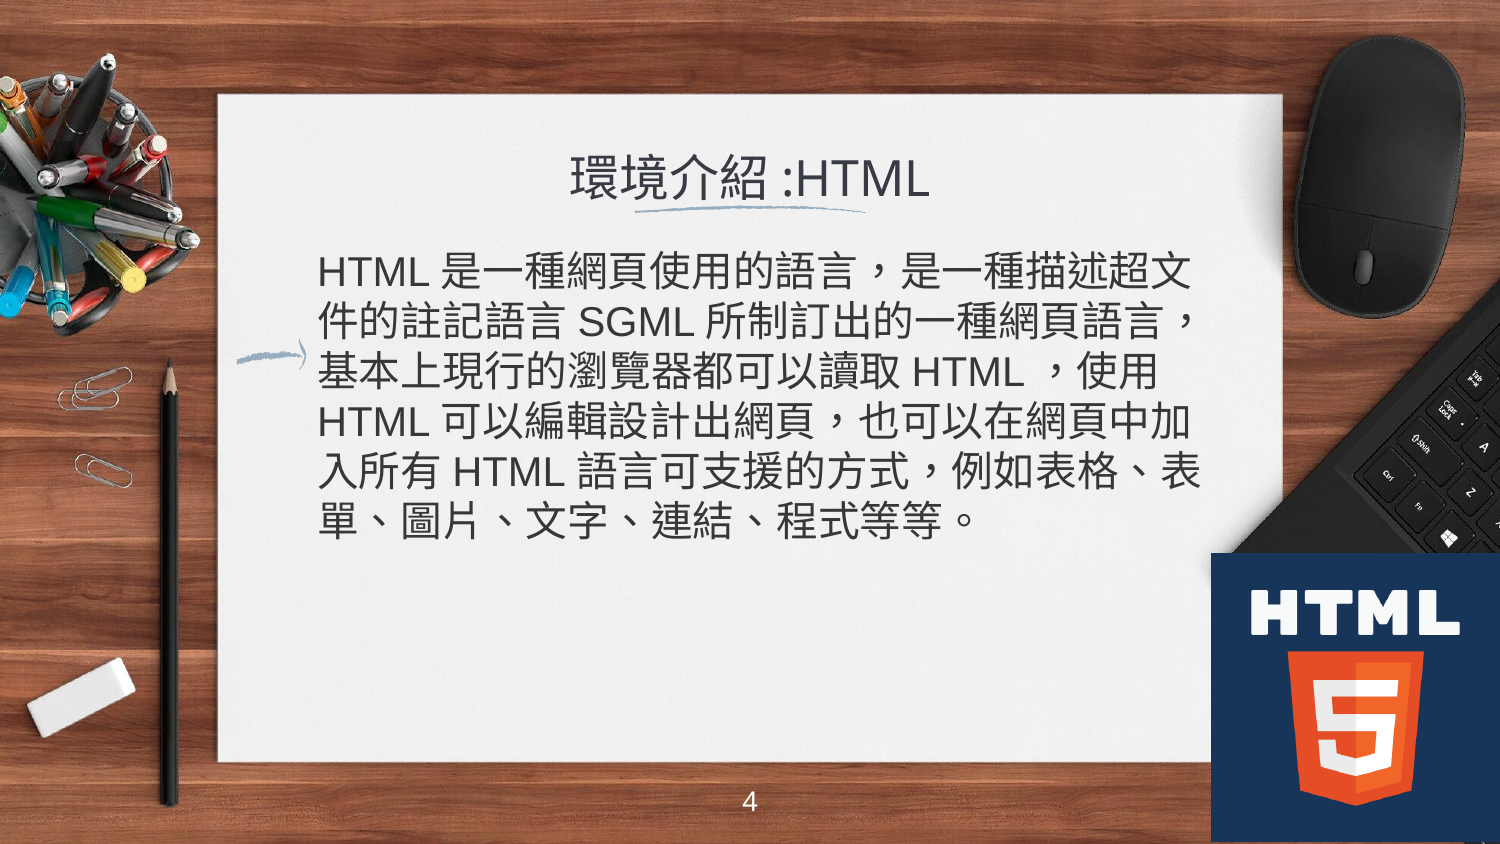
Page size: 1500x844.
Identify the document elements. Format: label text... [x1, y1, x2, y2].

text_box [236, 338, 307, 371]
slide_number 4 [705, 762, 795, 844]
picture [0, 0, 1500, 844]
title 環境介紹:HTML [267, 132, 1233, 207]
text_box HTML是一種網頁使用的語言，是一種描述超文件的註記語言SGML所制訂出的一種網頁語言，基本上現行的瀏覽器都可以讀取HTML，使用HTML可以編輯設計出網頁，也可以在網頁中加入所有HTML語言可支援的方式，例如表格、表單、圖片、文字、連結、程式等等。 [302, 262, 1229, 528]
